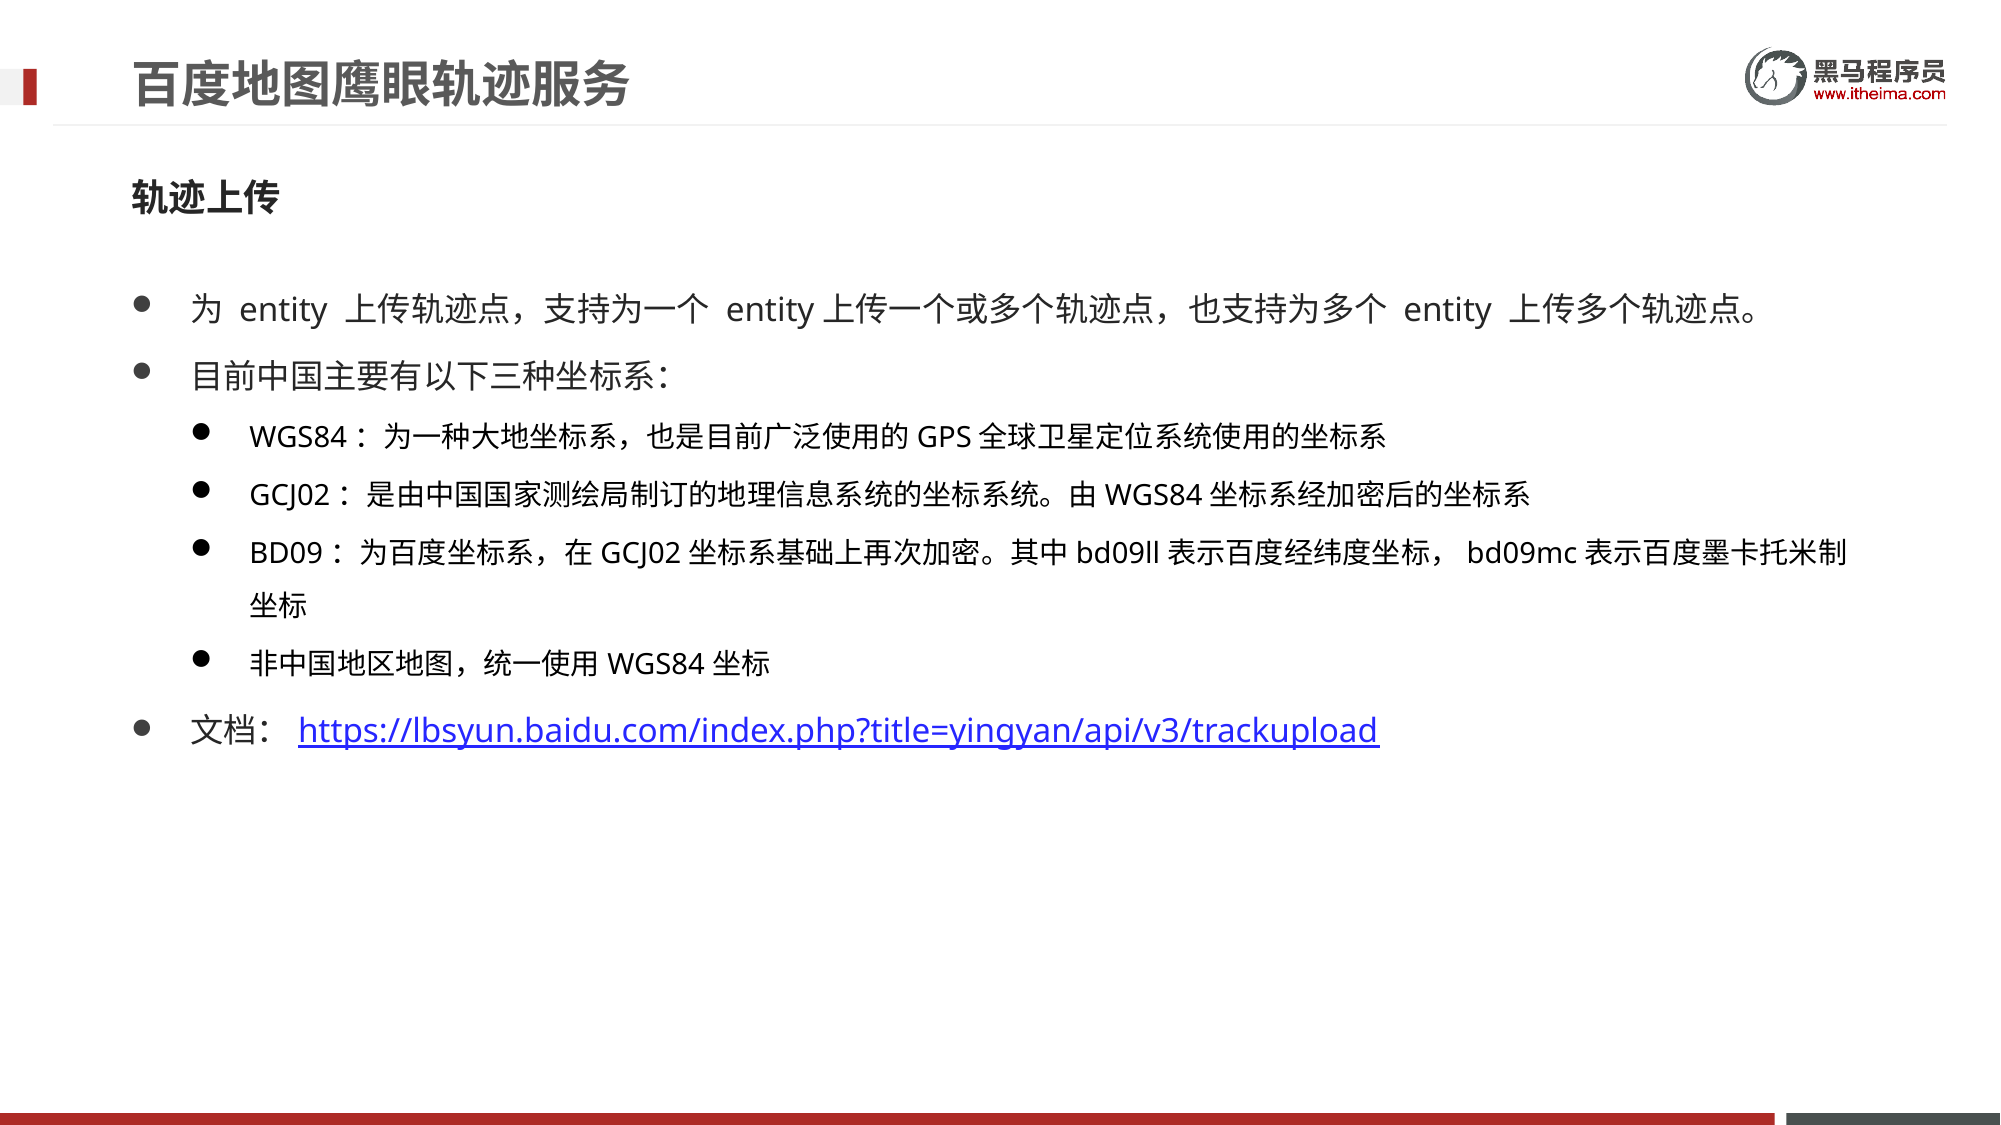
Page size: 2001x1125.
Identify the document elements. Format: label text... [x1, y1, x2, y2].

picture [1744, 46, 1946, 106]
list 轨迹上传 [116, 154, 1880, 239]
title 百度地图鹰眼轨迹服务 [116, 40, 1556, 125]
list 为 entity 上传轨迹点，支持为一个 entity上传一个或多个轨迹点，也支持为多个 entity 上传多个轨迹点。 目前中国主要有以下三种坐标系： WGS84：为一种大地坐标系，也是目前广泛使用的GPS全球卫星定位系统使用的坐标系 GCJ02：是由中国国家测绘局制订的地理信息系统的坐标系统。由WGS84坐标系经加密后的坐标系 BD09：为百度坐标系，在GCJ02坐标系基础上再次加密。其中bd09ll表示百度经纬度坐标，bd09mc表示百度墨卡托米制坐标 非中国地区地图，统一使用WGS84坐标 文档：https://lbsyun.baidu.com/index.php?title=yingyan/api/v3/trackupload [116, 260, 1880, 893]
